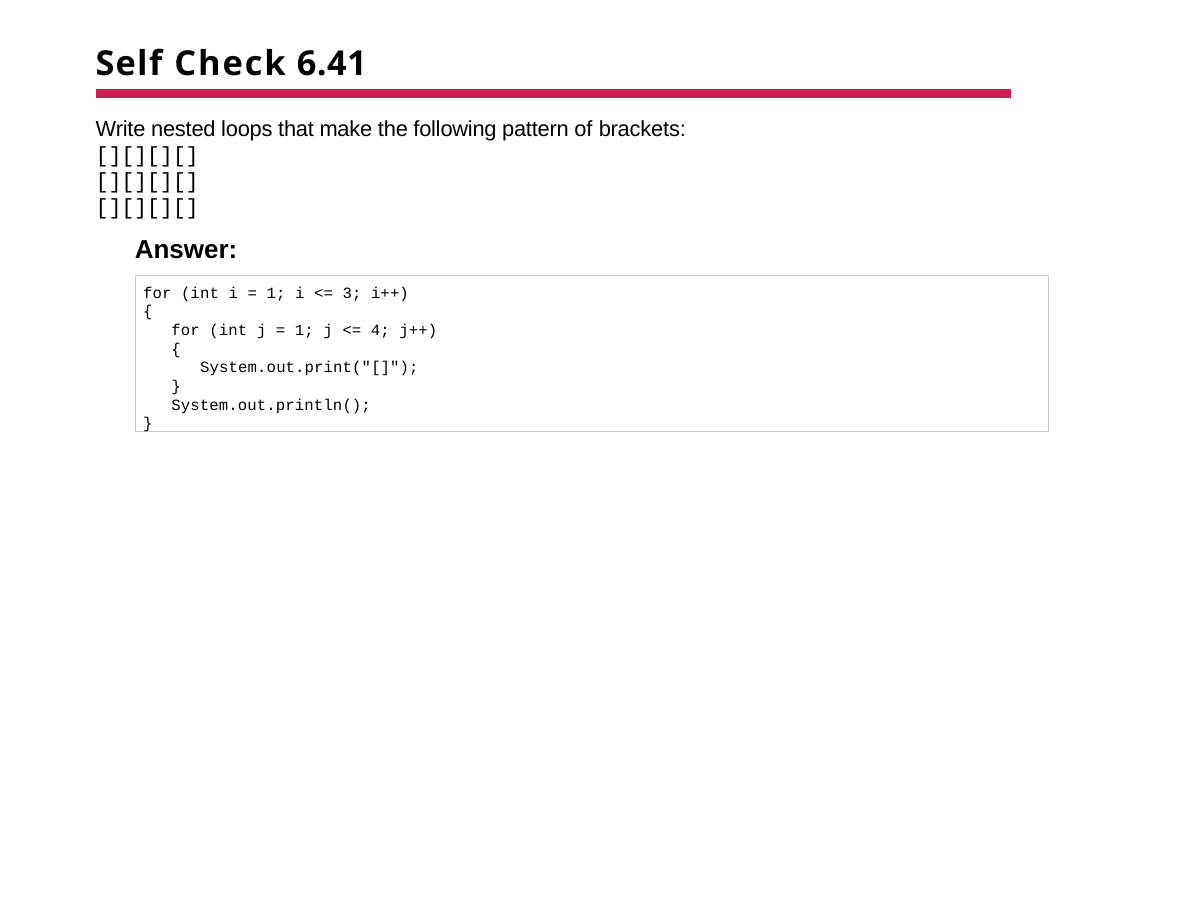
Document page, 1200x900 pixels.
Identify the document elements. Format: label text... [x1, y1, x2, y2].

text_box for (int i = 1; i <= 3; i++) { for (int j = 1; j <= 4; j++) { System.out.print("[]"); } System.out.println(); } [135, 275, 1049, 432]
text_box Write nested loops that make the following pattern of brackets: [][][][] [][][][] [][][][] Answer: [93, 114, 699, 264]
title Self Check 6.41 [93, 40, 1107, 192]
